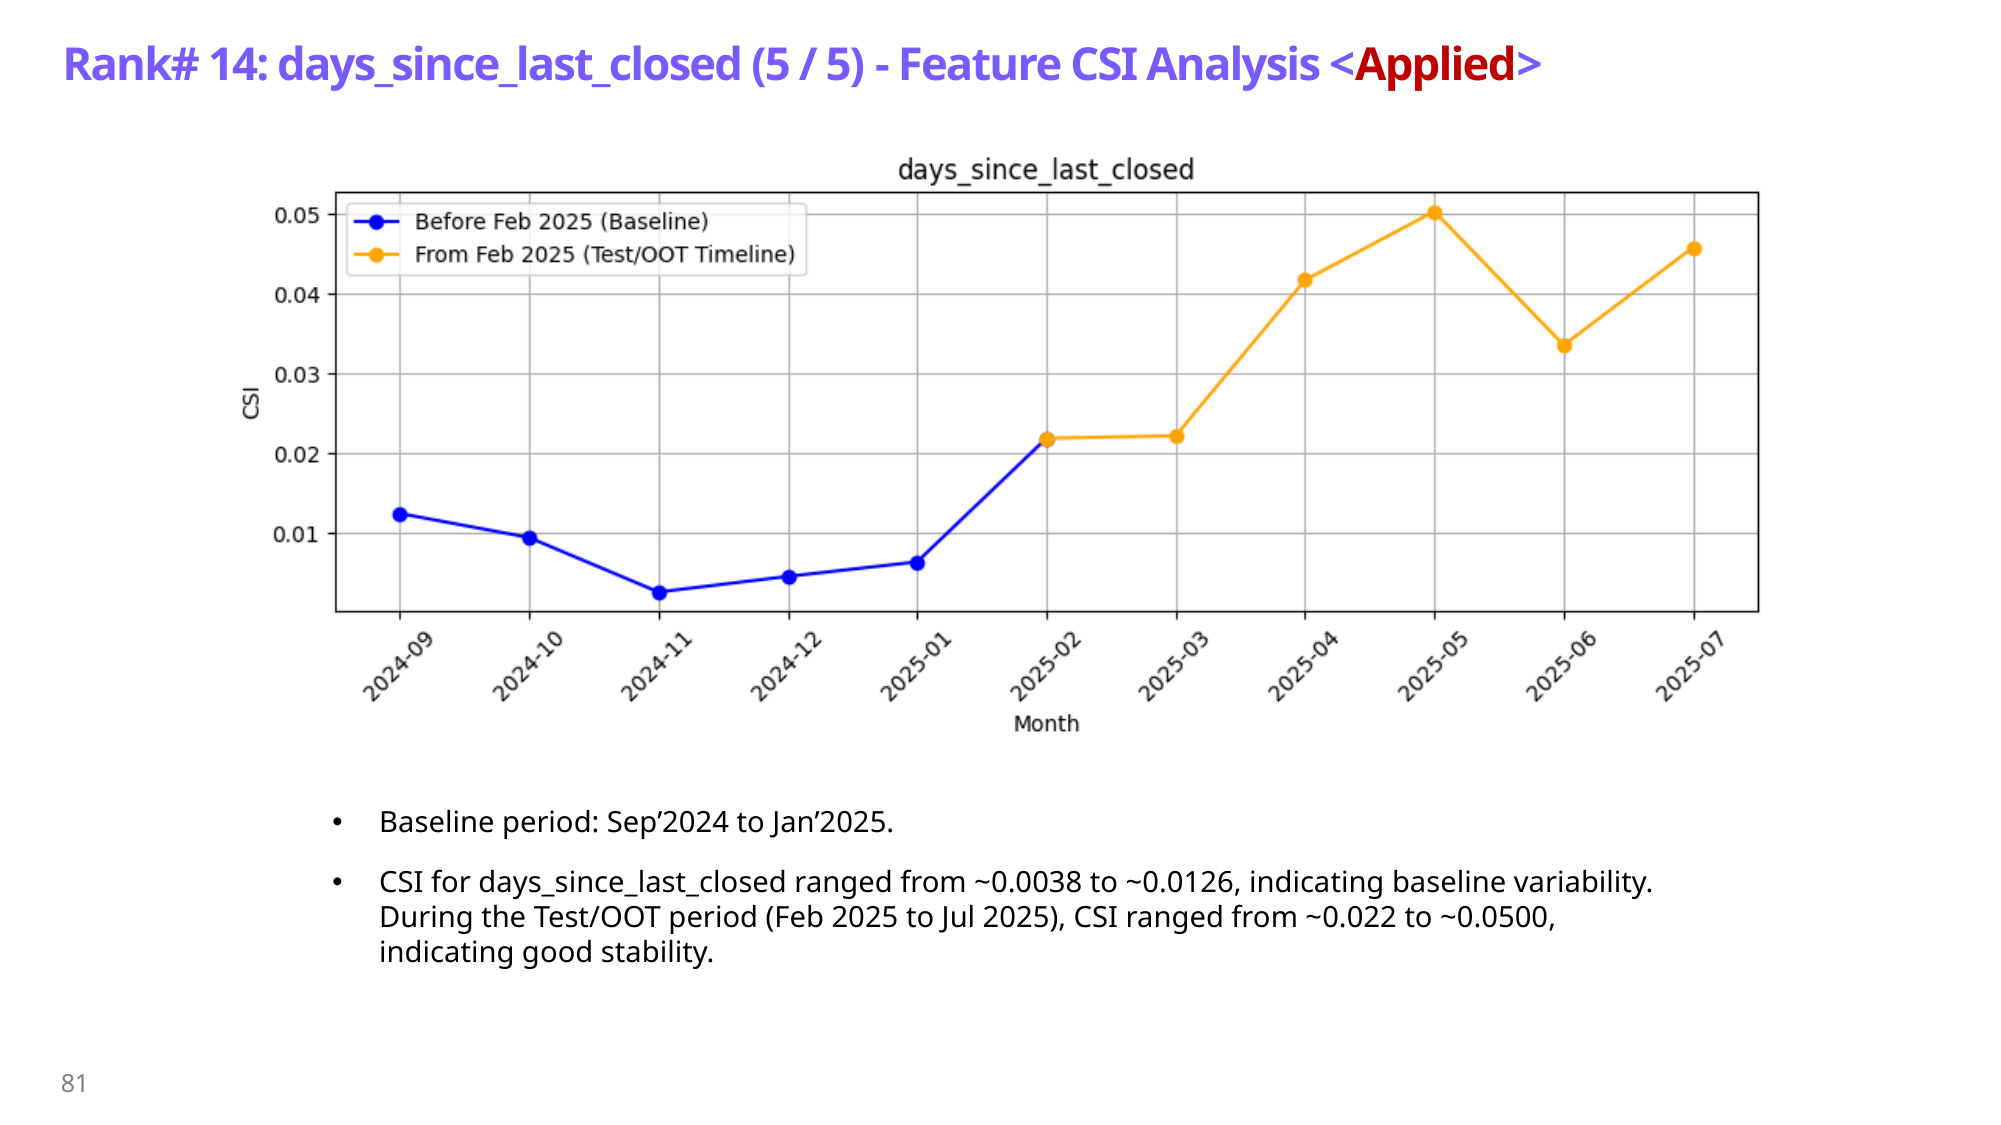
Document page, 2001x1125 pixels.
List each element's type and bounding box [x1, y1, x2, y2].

text_box [317, 796, 1683, 976]
text_box [45, 1054, 496, 1115]
title [47, 0, 1950, 98]
picture [226, 142, 1772, 752]
